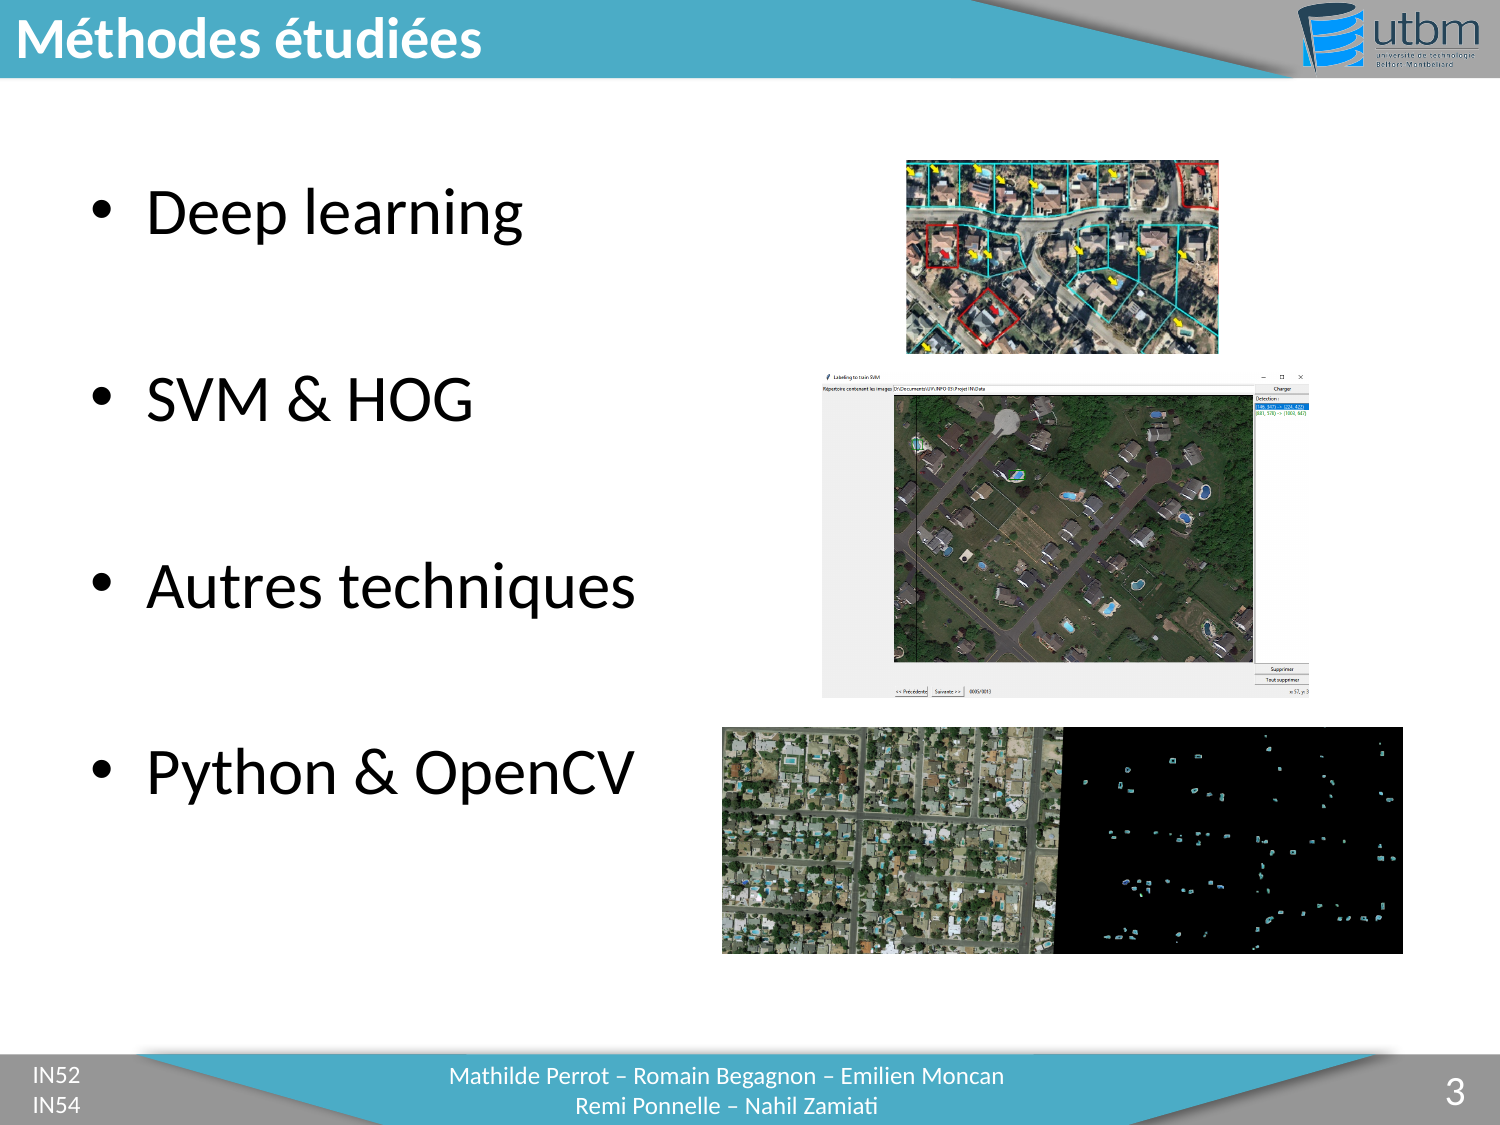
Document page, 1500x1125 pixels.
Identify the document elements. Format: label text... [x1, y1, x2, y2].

picture [721, 727, 1404, 954]
picture [905, 160, 1219, 355]
footer Mathilde Perrot – Romain Begagnon – Emilien Moncan Remi Ponnelle – Nahil Zamiati [290, 1059, 1165, 1120]
slide_number IN52 IN54 [17, 1074, 290, 1125]
picture [821, 372, 1309, 698]
slide_number 3 [1130, 1058, 1481, 1119]
title Méthodes étudiées [0, 0, 1170, 71]
list Deep learning SVM & HOG Autres techniques Python & OpenCV [75, 160, 1425, 1005]
picture [1291, 0, 1484, 79]
